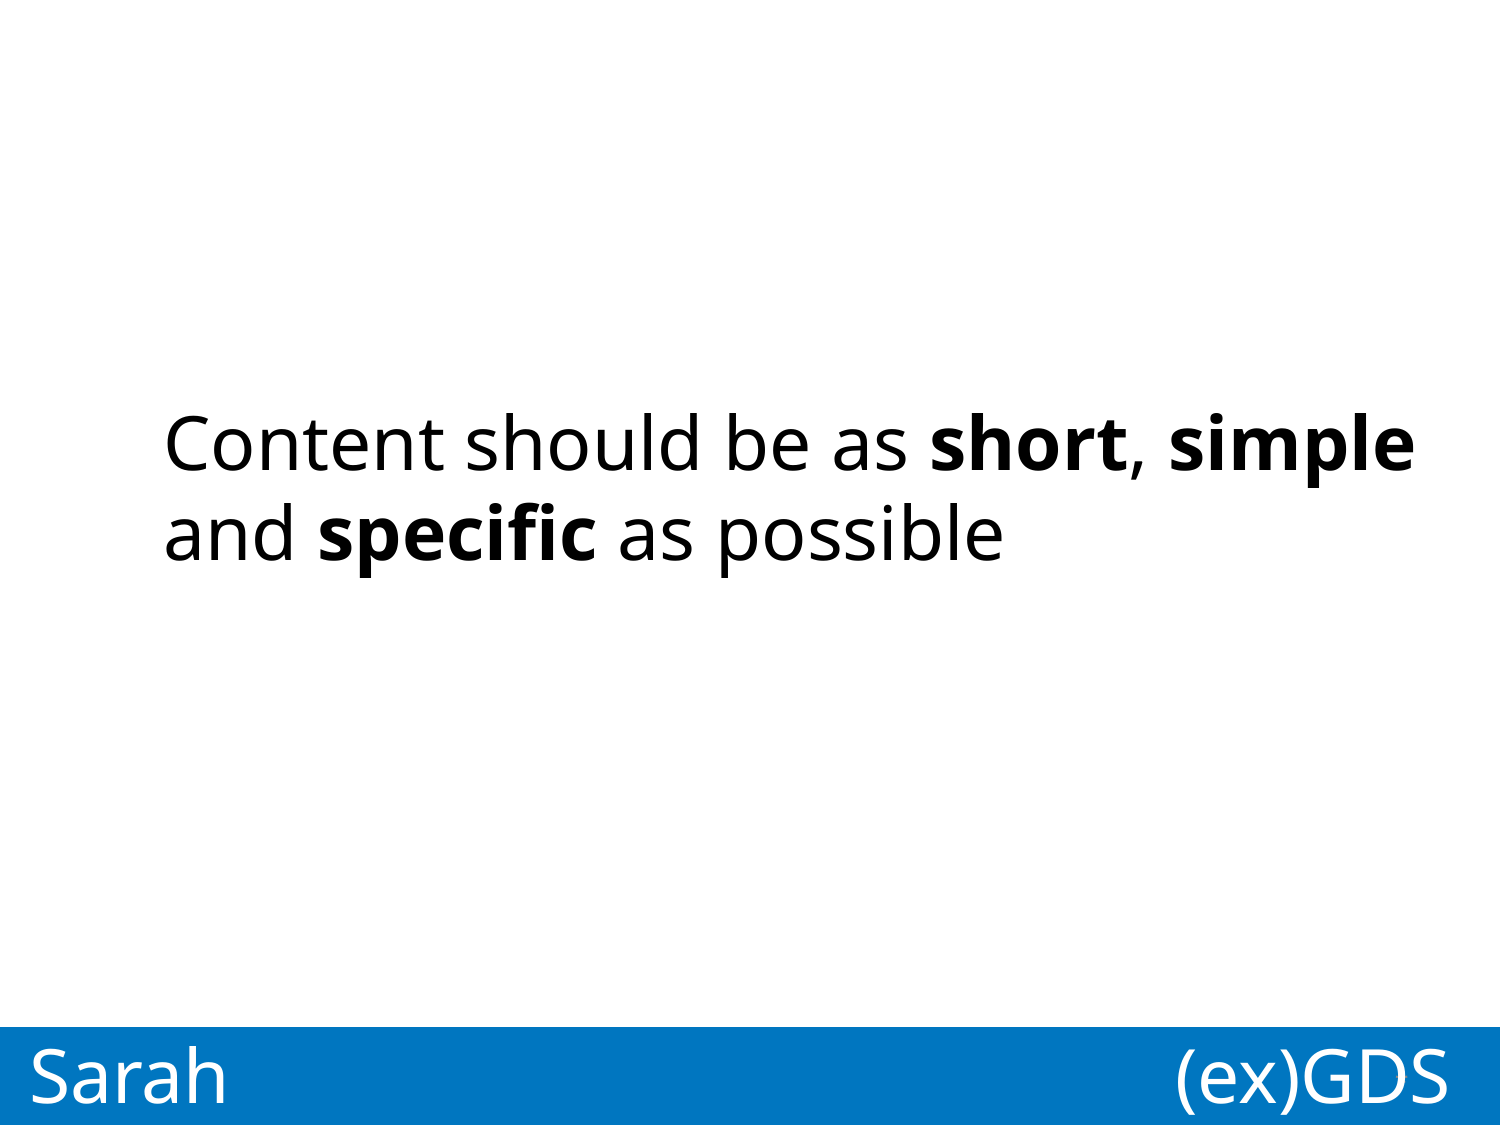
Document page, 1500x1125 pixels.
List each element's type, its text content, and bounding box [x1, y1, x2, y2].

text_box (ex)GDS [1175, 1029, 1500, 1119]
text_box Sarah [29, 1029, 321, 1119]
text_box Content should be as short, simple and specific as possible [148, 388, 1471, 924]
text_box [0, 1027, 1500, 1125]
